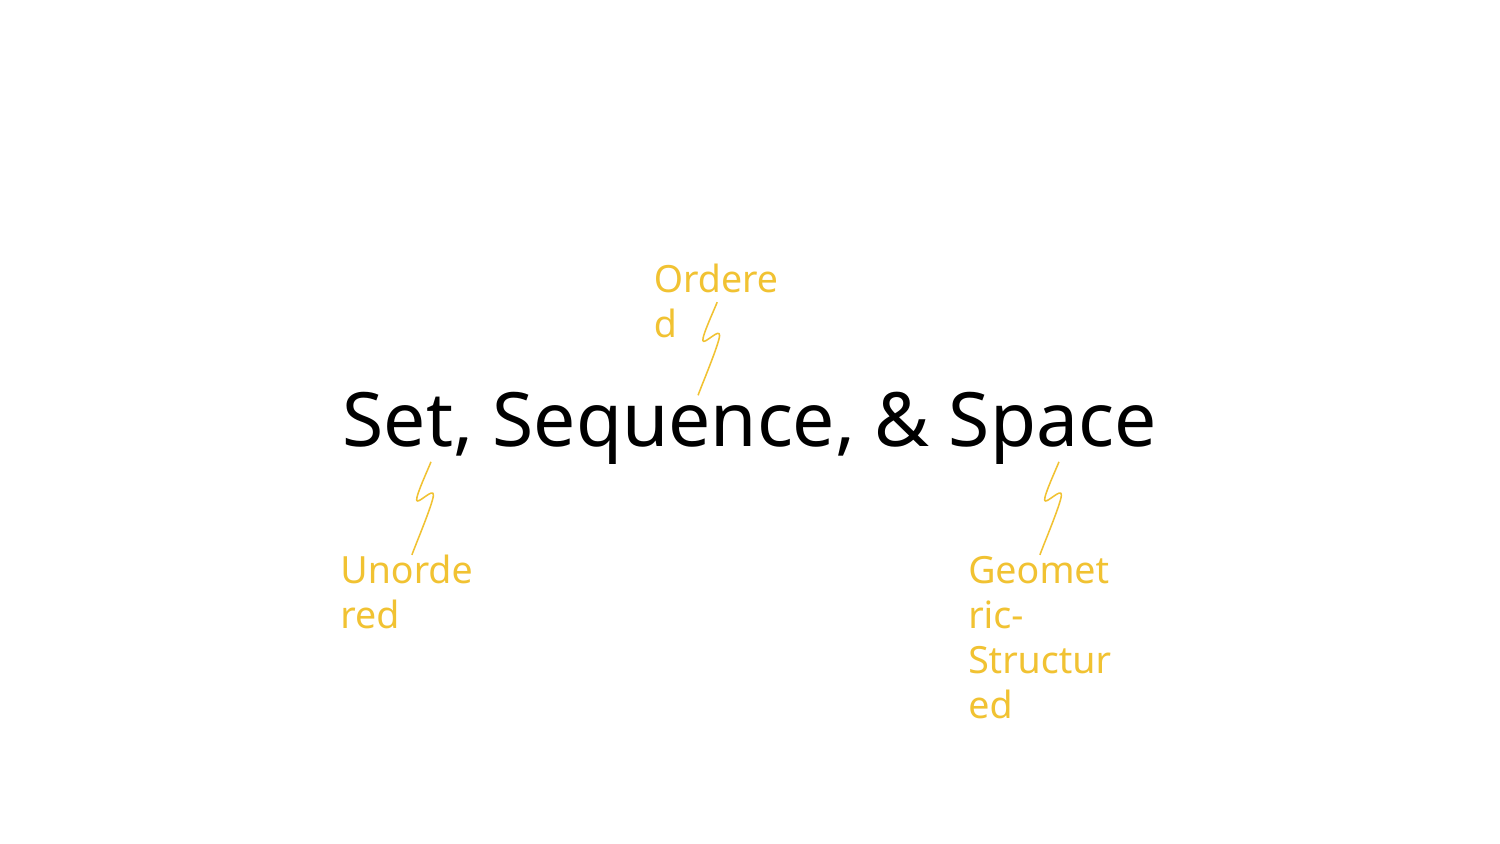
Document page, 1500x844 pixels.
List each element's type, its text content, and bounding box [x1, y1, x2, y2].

text_box Ordered [638, 239, 814, 310]
title Set, Sequence, & Space [51, 352, 1449, 491]
text_box [698, 310, 720, 396]
text_box [1039, 461, 1062, 555]
text_box [411, 461, 434, 555]
text_box Unordered [325, 531, 501, 601]
text_box Geometric- Structured [953, 531, 1129, 601]
